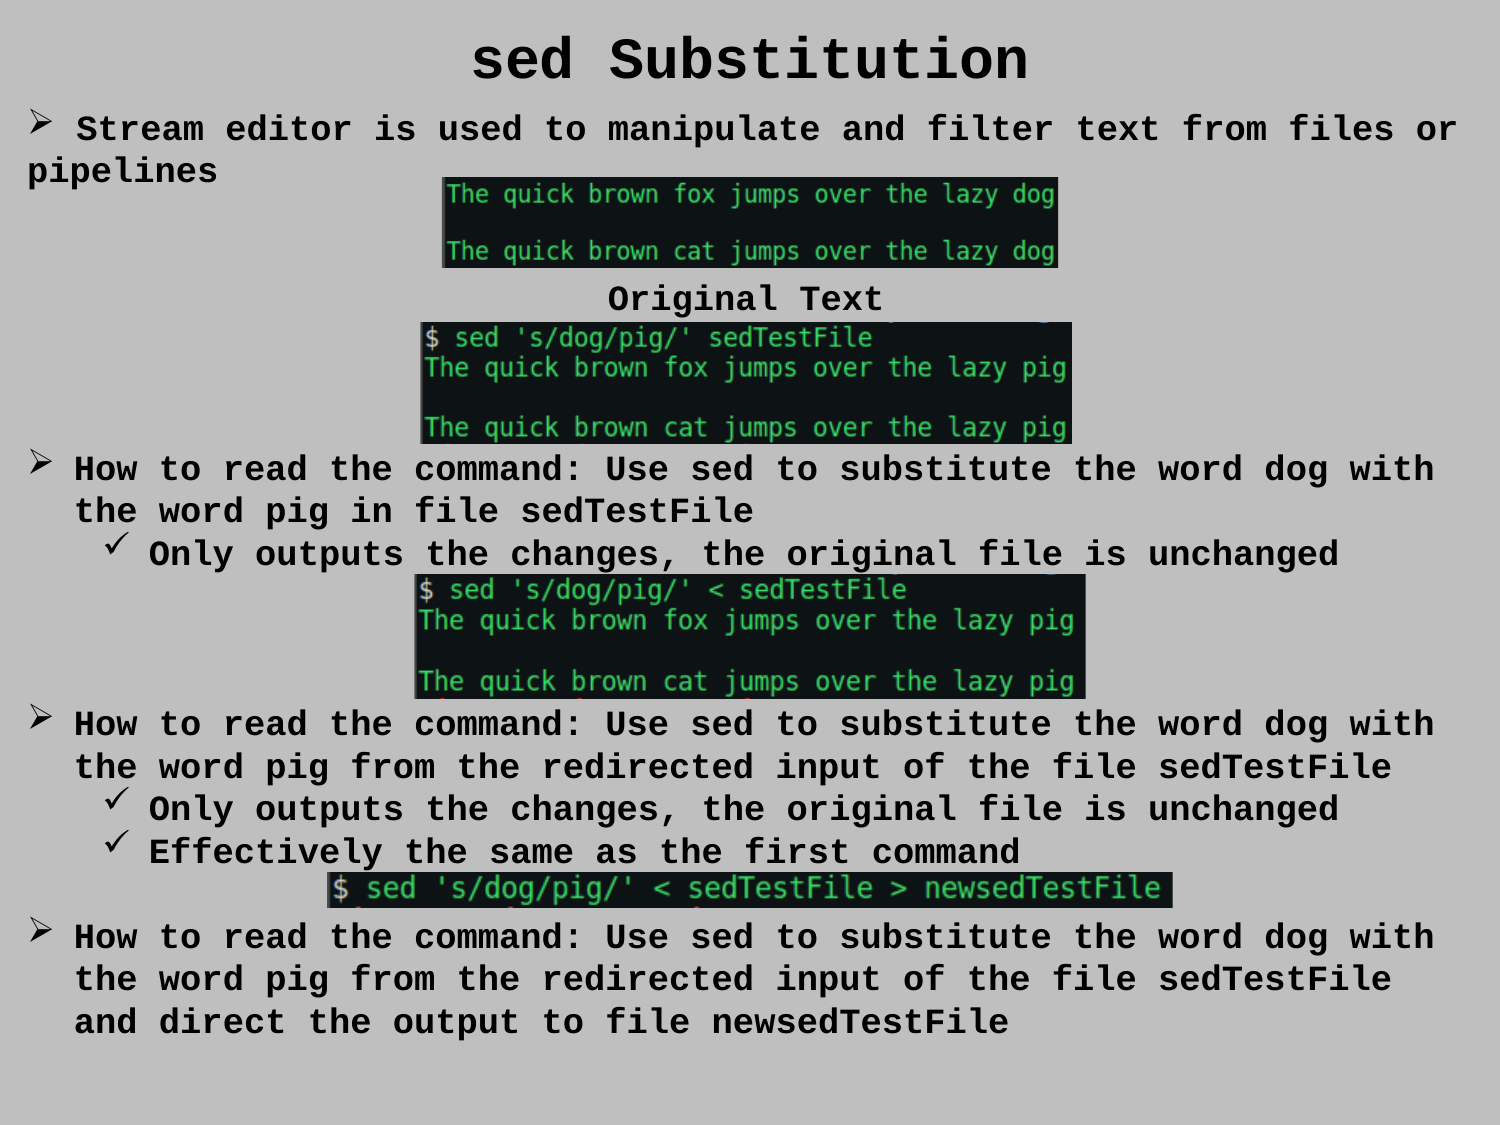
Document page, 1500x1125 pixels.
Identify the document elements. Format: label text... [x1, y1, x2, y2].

picture [441, 177, 1059, 268]
picture [420, 322, 1072, 445]
picture [413, 574, 1086, 700]
text_box Stream editor is used to manipulate and filter text from files or pipelines Original Text How to read the command: Use sed to substitute the word dog with the word pig in file sedTestFile Only outputs the changes, the original file is unchanged How to read the command: Use sed to substitute the word dog with the word pig from the redirected input of the file sedTestFile Only outputs the changes, the original file is unchanged Effectively the same as the first command How to read the command: Use sed to substitute the word dog with the word pig from the redirected input of the file sedTestFile and direct the output to file newsedTestFile [12, 97, 1480, 1077]
text_box sed Substitution [263, 12, 1236, 98]
picture [326, 872, 1173, 908]
